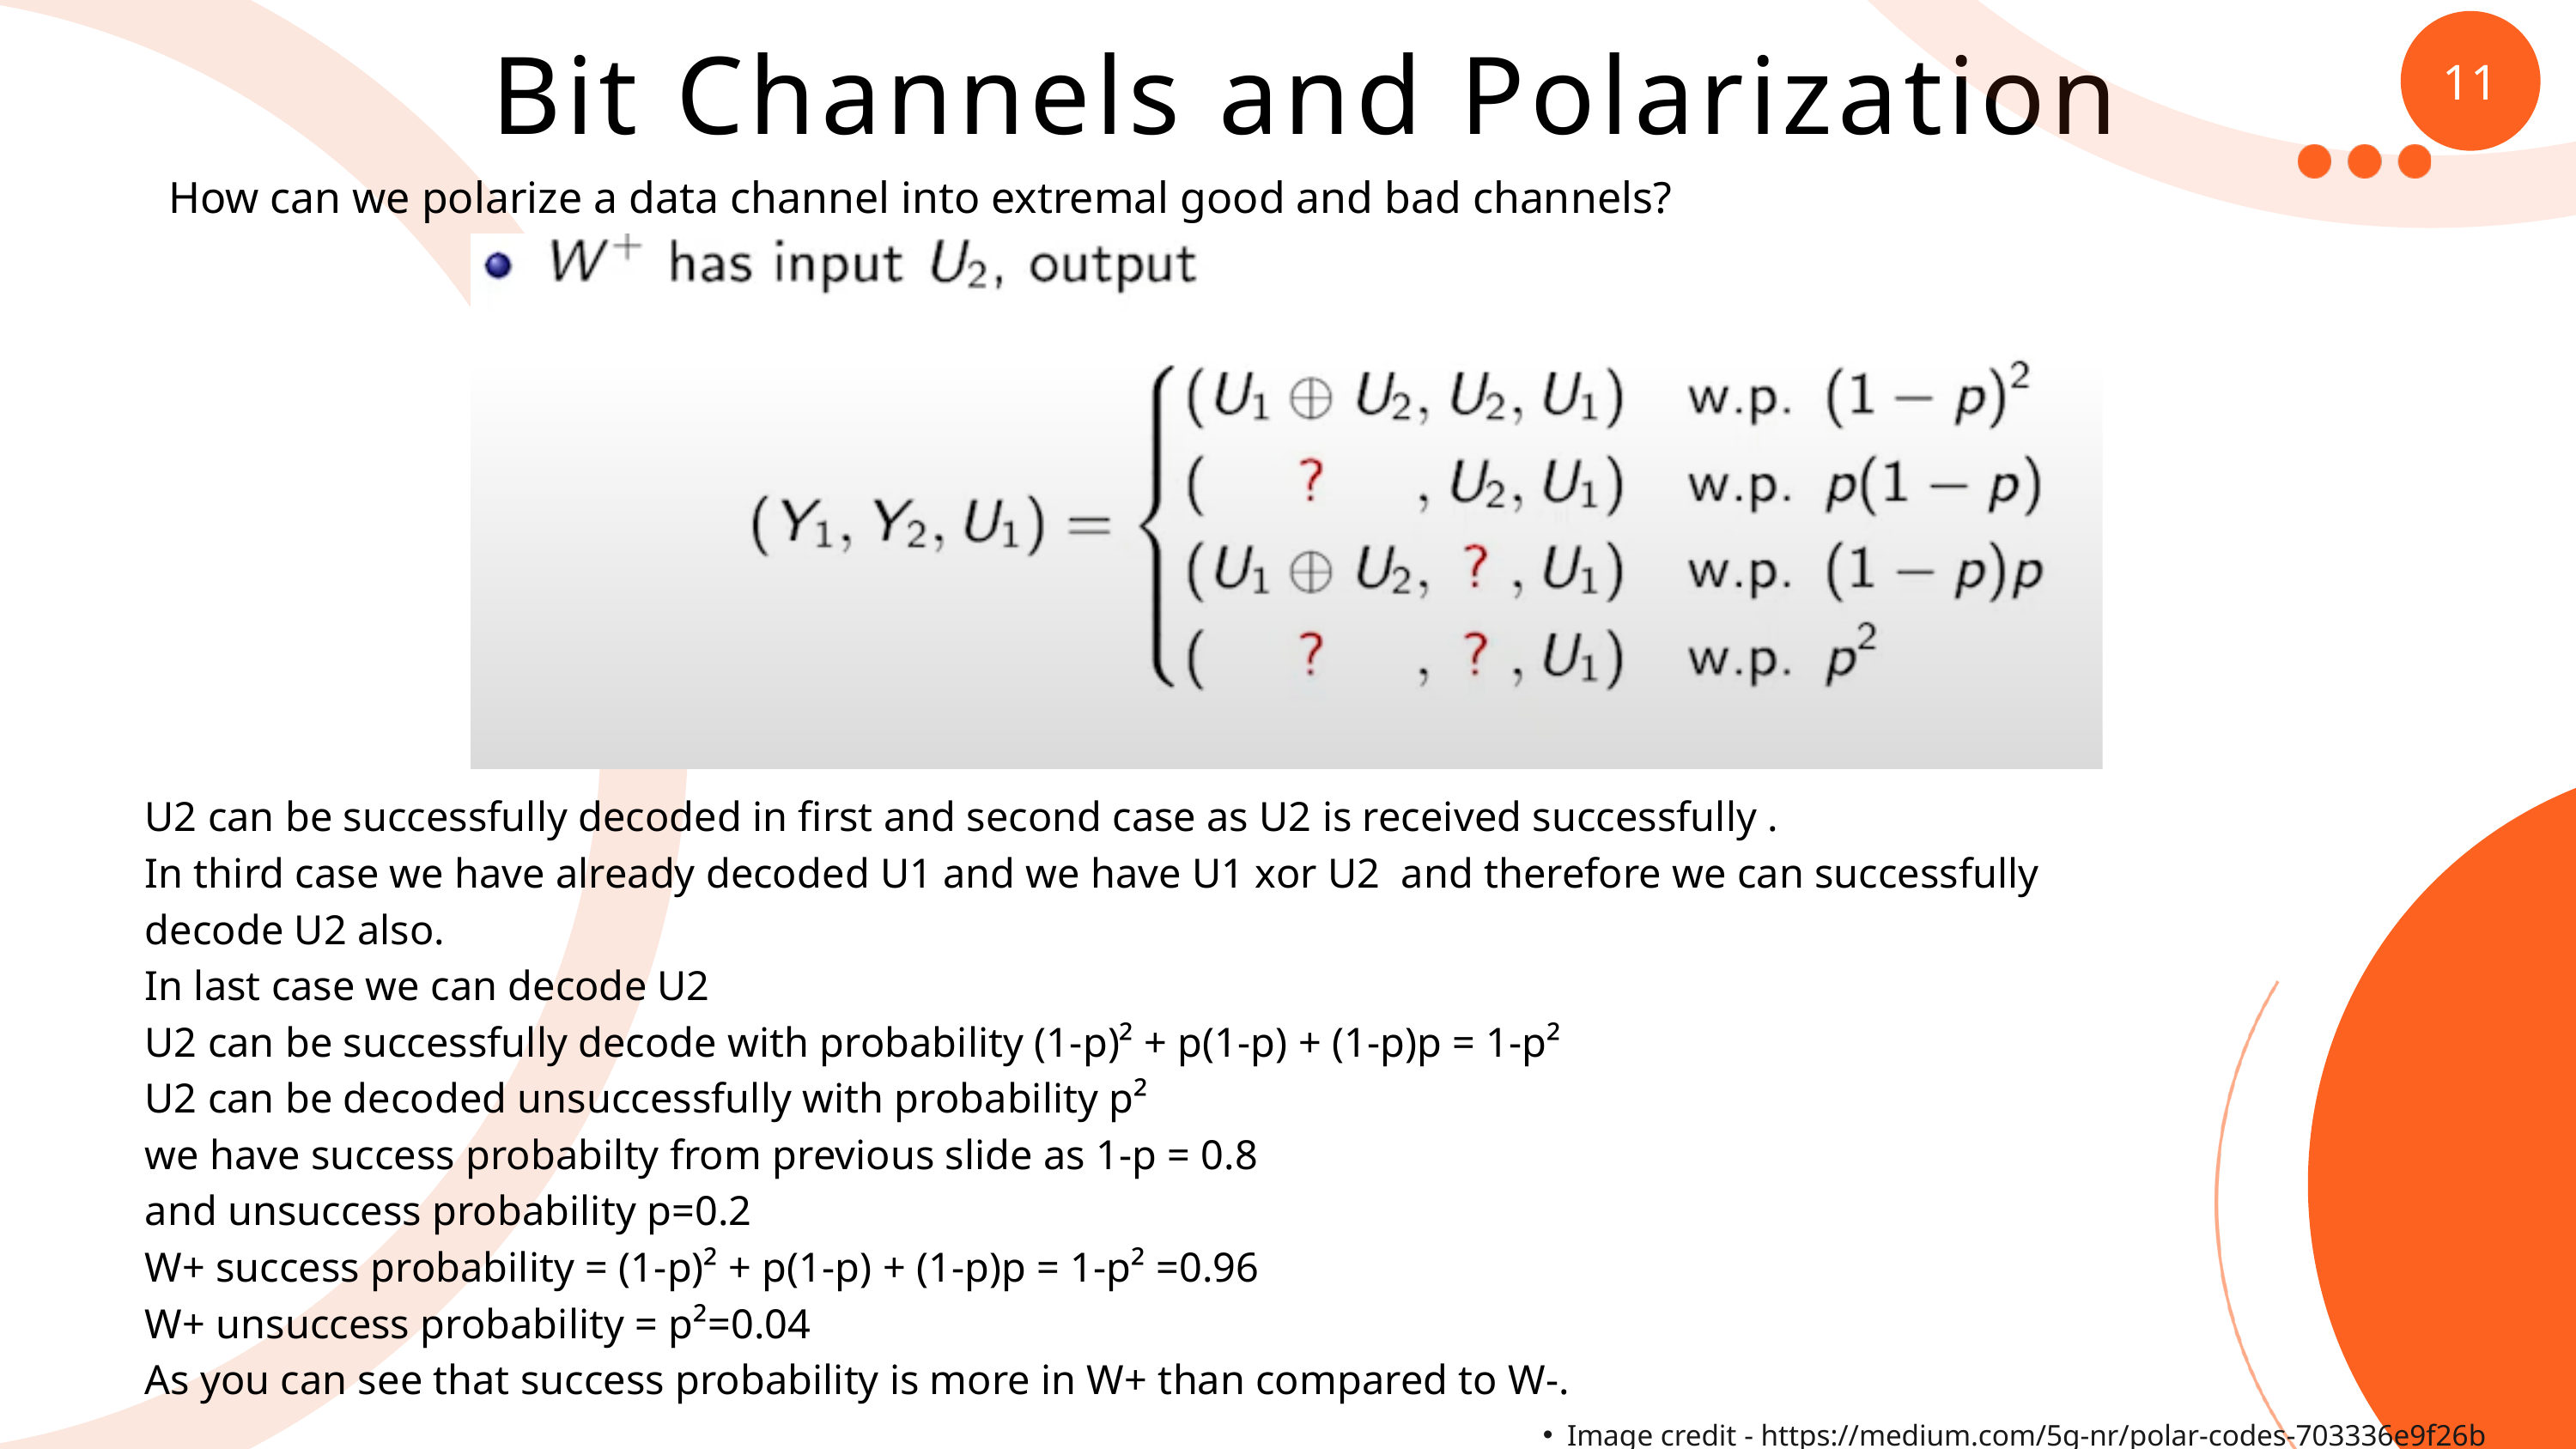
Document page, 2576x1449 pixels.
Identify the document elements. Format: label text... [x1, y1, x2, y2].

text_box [0, 0, 646, 1449]
text_box How can we polarize a data channel into extremal good and bad channels? [650, 161, 1697, 222]
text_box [1656, 0, 2576, 192]
text_box [2214, 980, 2303, 1411]
text_box U2 can be successfully decoded in first and second case as U2 is received successfully . In third case we have already decoded U1 and we have U1 xor U2 and therefore we can successfully decode U2 also. In last case we can decode U2 U2 can be successfully decode with probability (1-p)² + p(1-p) + (1-p)p = 1-p² U2 can be decoded unsuccessfully with probability p² we have success probabilty from previous slide as 1-p = 0.8 and unsuccess probability p=0.2 W+ success probability = (1-p)² + p(1-p) + (1-p)p = 1-p² =0.96 W+ unsuccess probability = p²=0.04 As you can see that success probability is more in W+ than compared to W-. [650, 783, 2174, 1449]
text_box Image credit - https://medium.com/5g-nr/polar-codes-703336e9f26b [1518, 1411, 2303, 1449]
text_box Bit Channels and Polarization [650, 5, 1652, 156]
text_box [650, 233, 2103, 769]
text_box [2307, 757, 2576, 1449]
